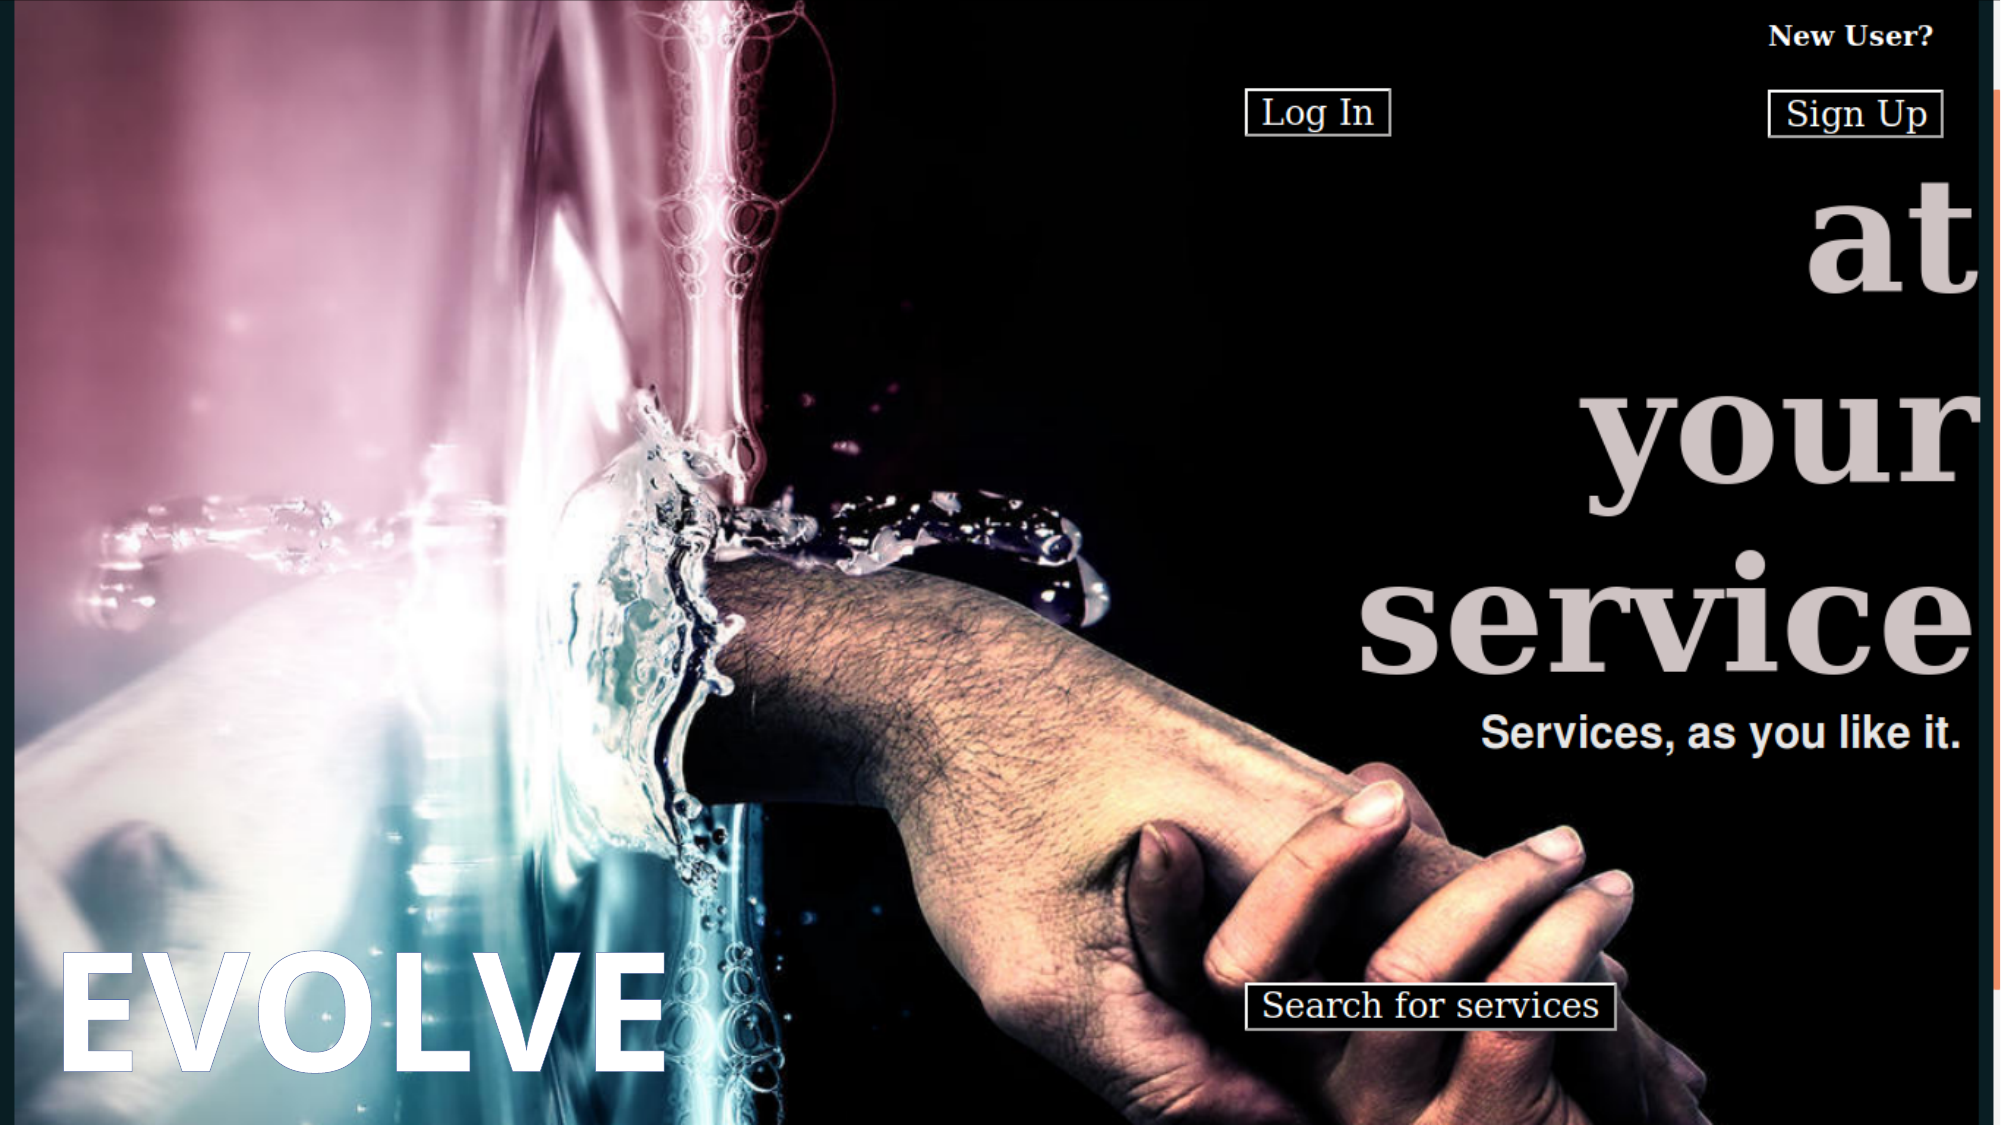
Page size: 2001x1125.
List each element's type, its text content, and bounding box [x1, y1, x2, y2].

picture [0, 0, 2001, 1125]
text_box EVOLVE [33, 897, 748, 1113]
